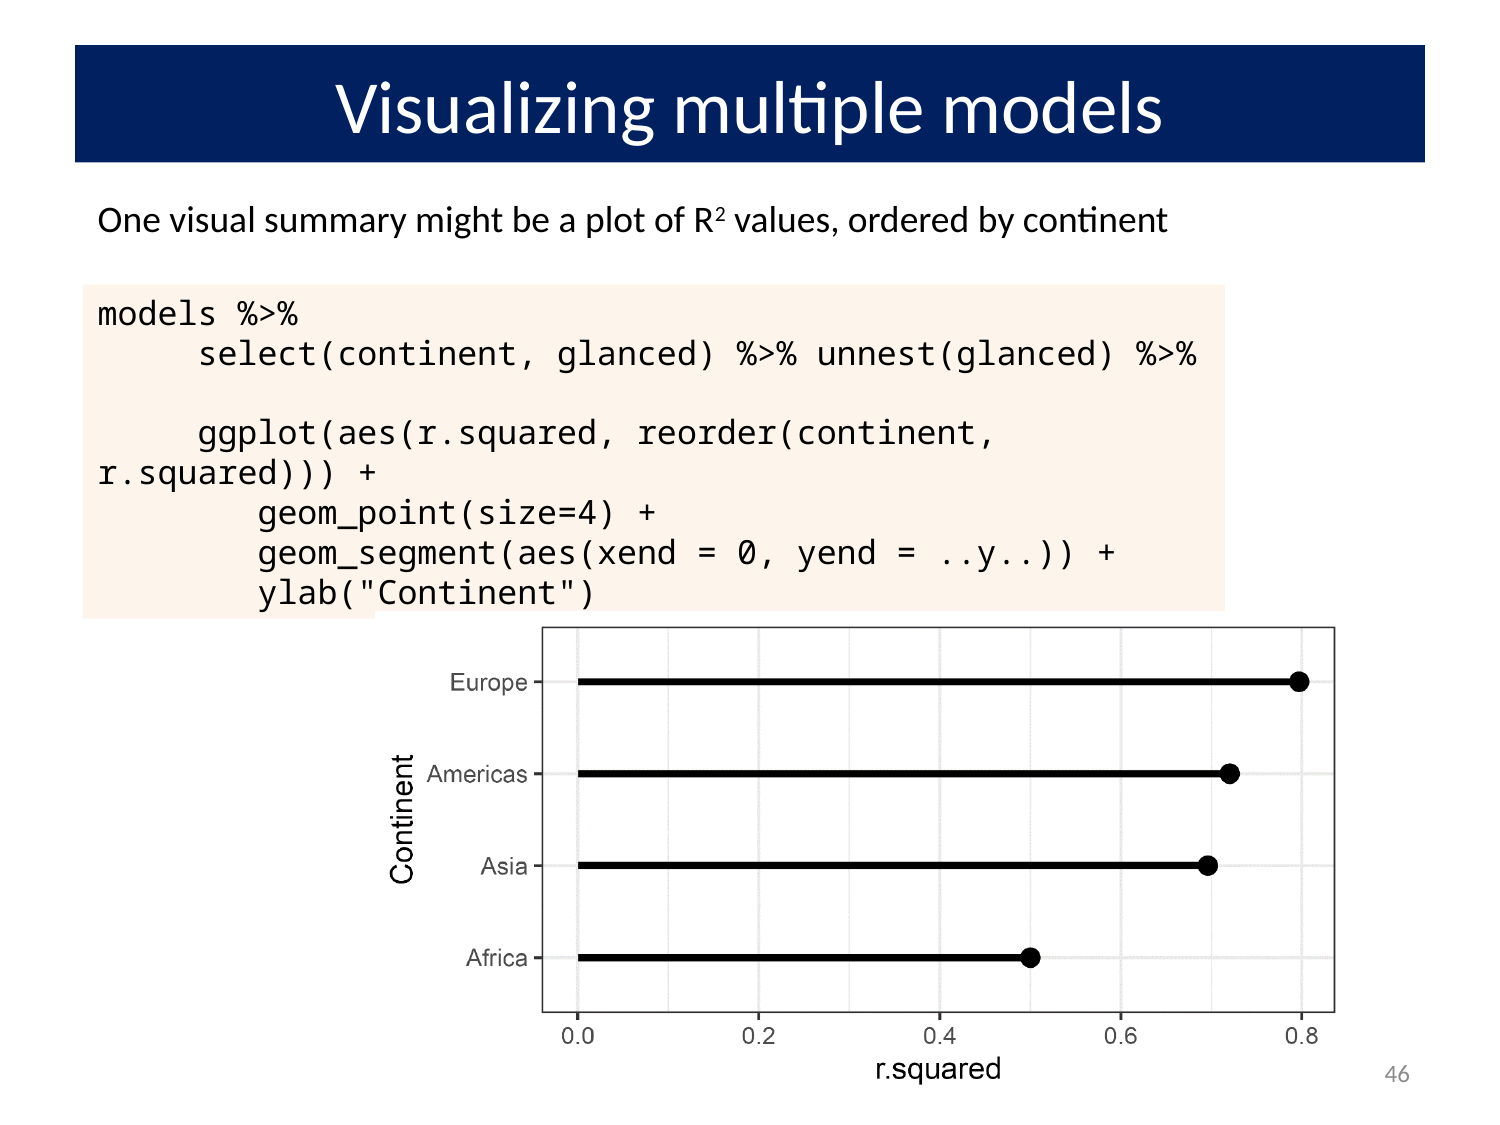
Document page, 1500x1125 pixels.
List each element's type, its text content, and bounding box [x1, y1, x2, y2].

picture [374, 611, 1351, 1100]
title Visualizing multiple models [75, 45, 1425, 163]
text_box One visual summary might be a plot of R2 values, ordered by continent [82, 187, 1425, 248]
text_box models %>% select(continent, glanced) %>% unnest(glanced) %>% ggplot(aes(r.squared, reorder(continent, r.squared))) + geom_point(size=4) + geom_segment(aes(xend = 0, yend = ..y..)) + ylab("Continent") [82, 284, 1225, 619]
slide_number 46 [1353, 1042, 1425, 1103]
